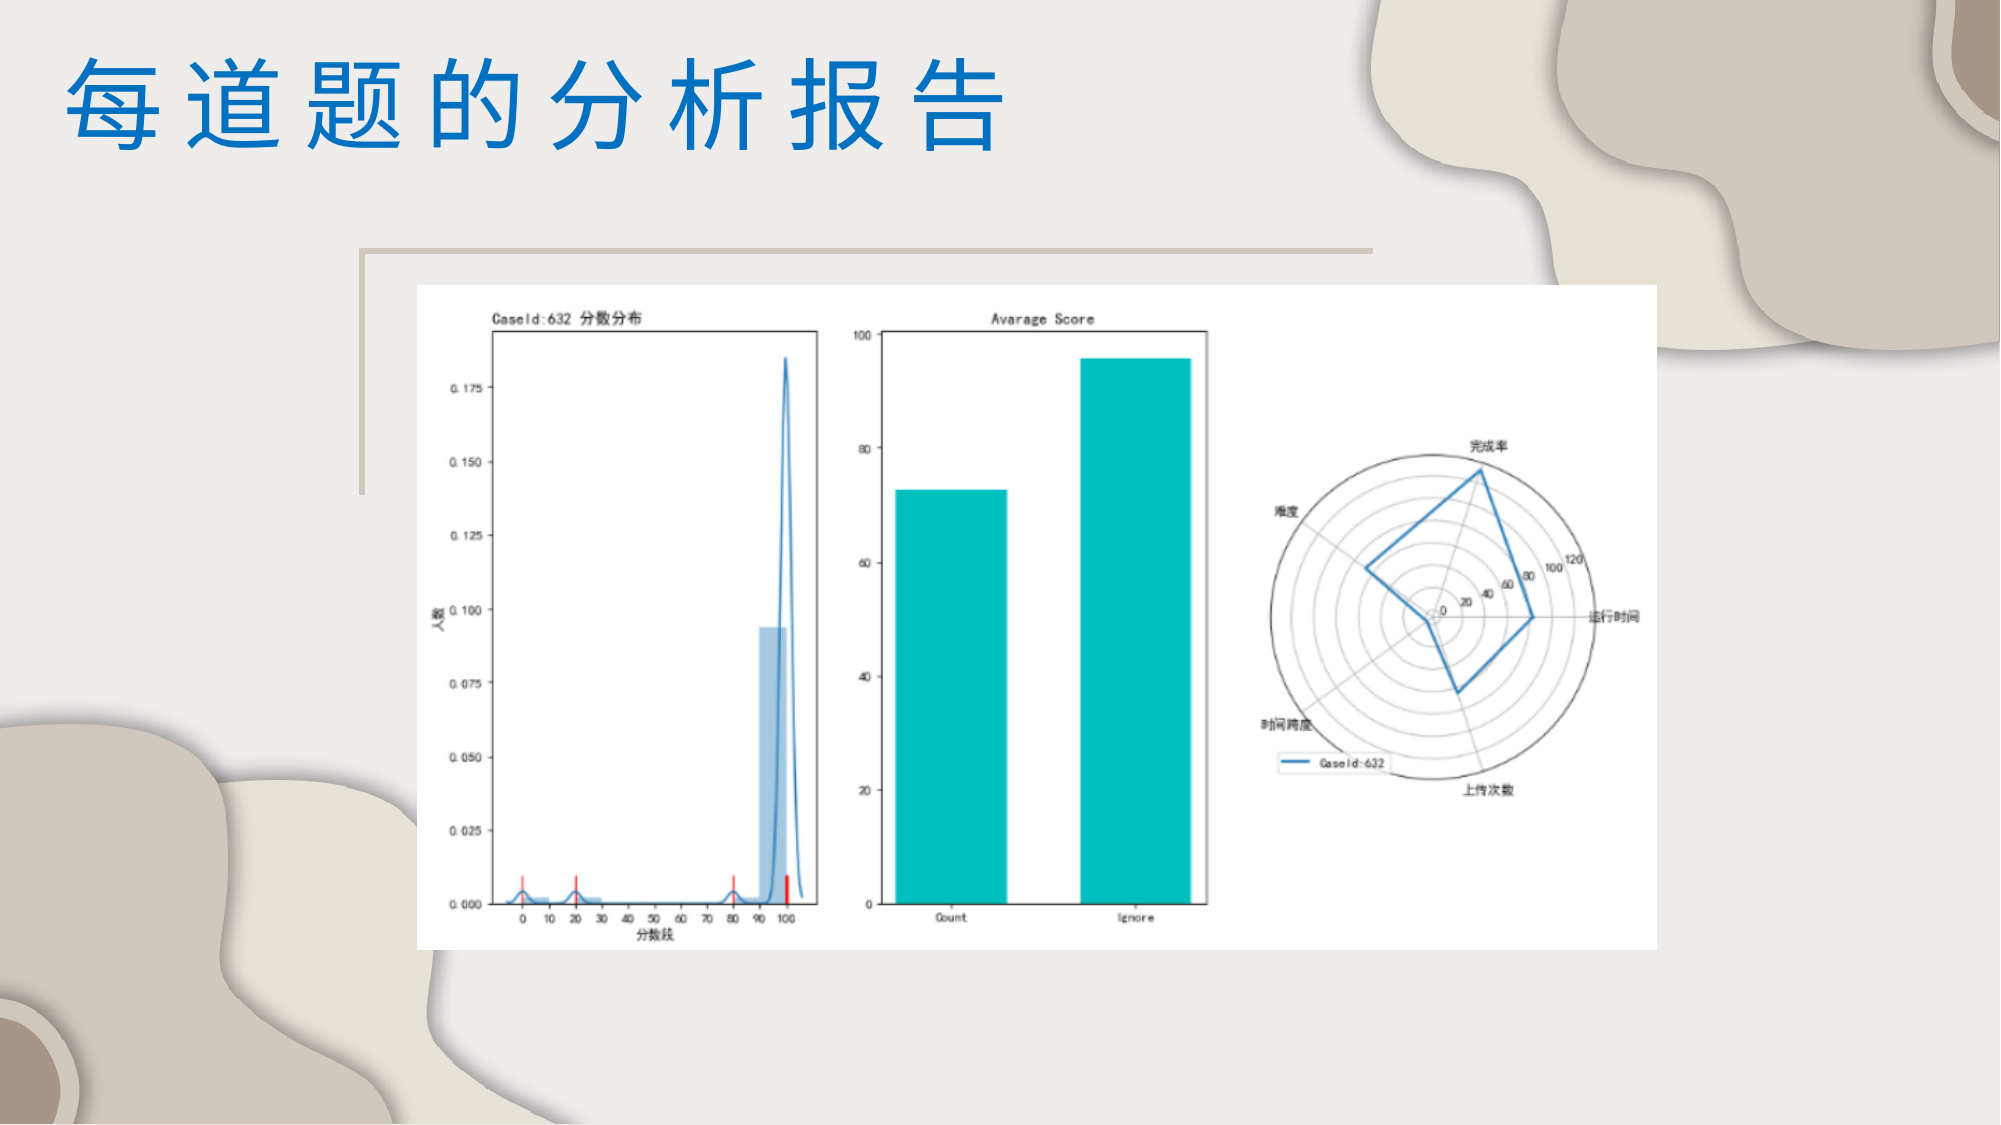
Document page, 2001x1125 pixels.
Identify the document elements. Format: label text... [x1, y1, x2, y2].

text_box 每道题的分析报告 [63, 42, 1299, 163]
picture [0, 0, 2000, 1125]
